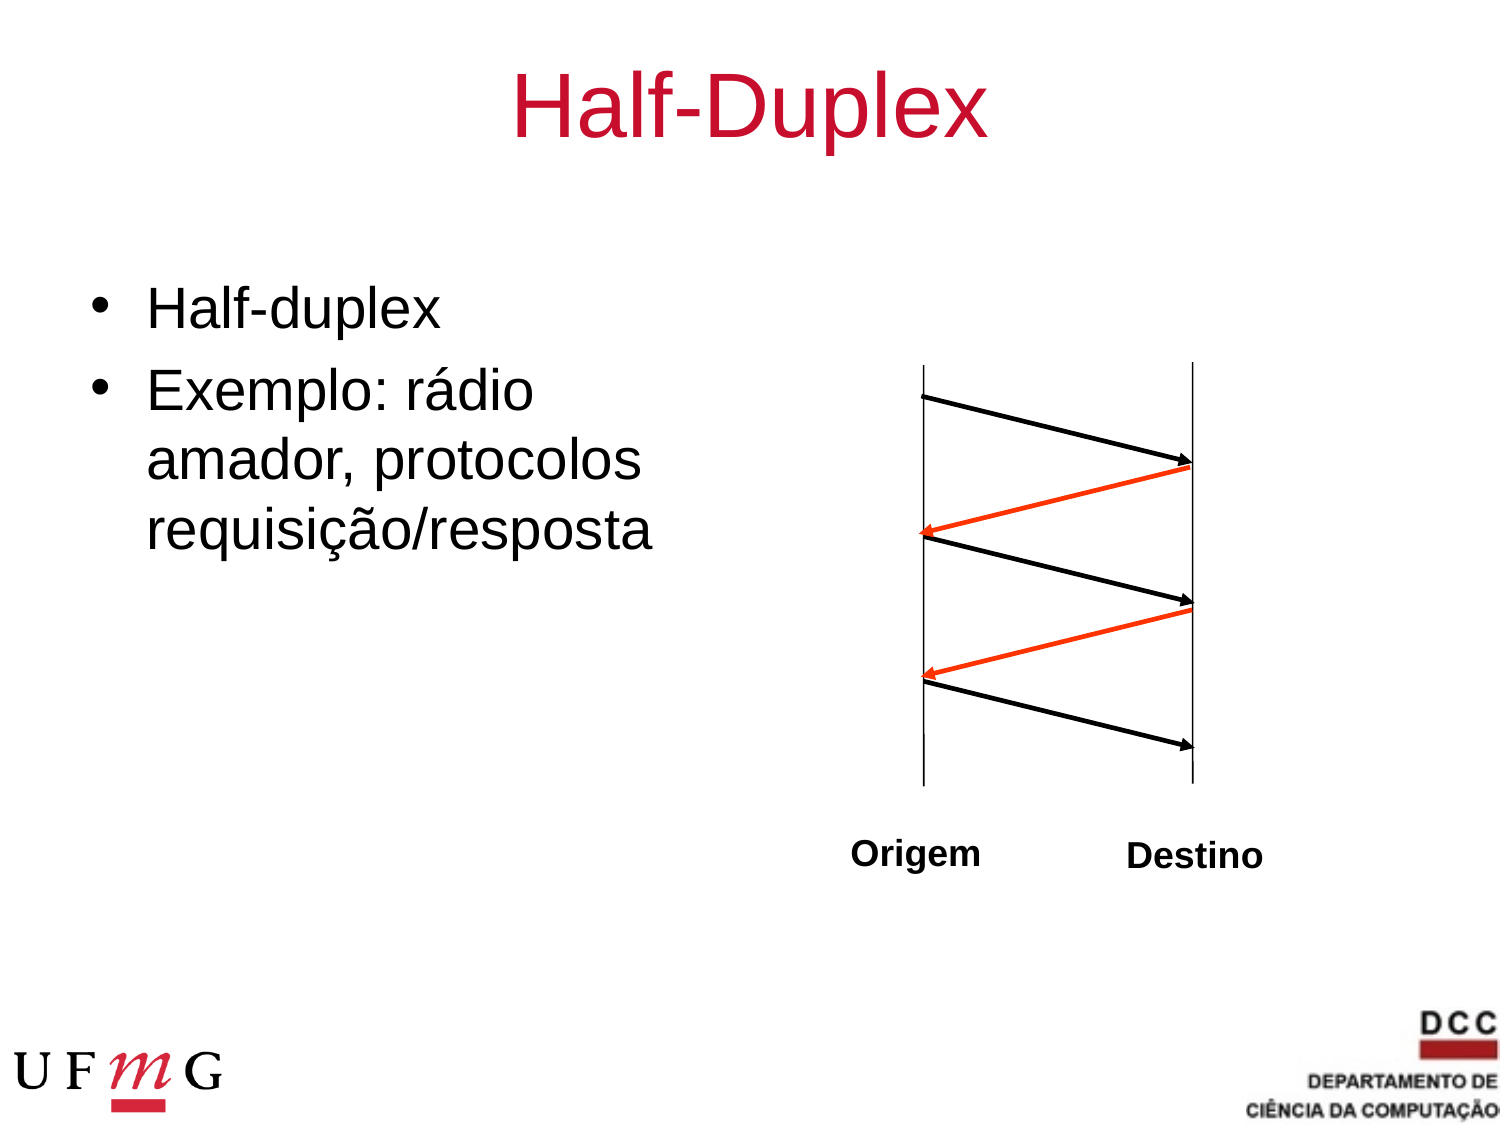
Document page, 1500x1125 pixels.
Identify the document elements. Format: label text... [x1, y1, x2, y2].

title Half-Duplex [75, 7, 1425, 195]
picture [1246, 1007, 1500, 1125]
picture [5, 1034, 231, 1123]
list Half-duplex Exemplo: rádio amador, protocolos requisição/resposta [75, 262, 738, 1005]
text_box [835, 361, 1284, 885]
